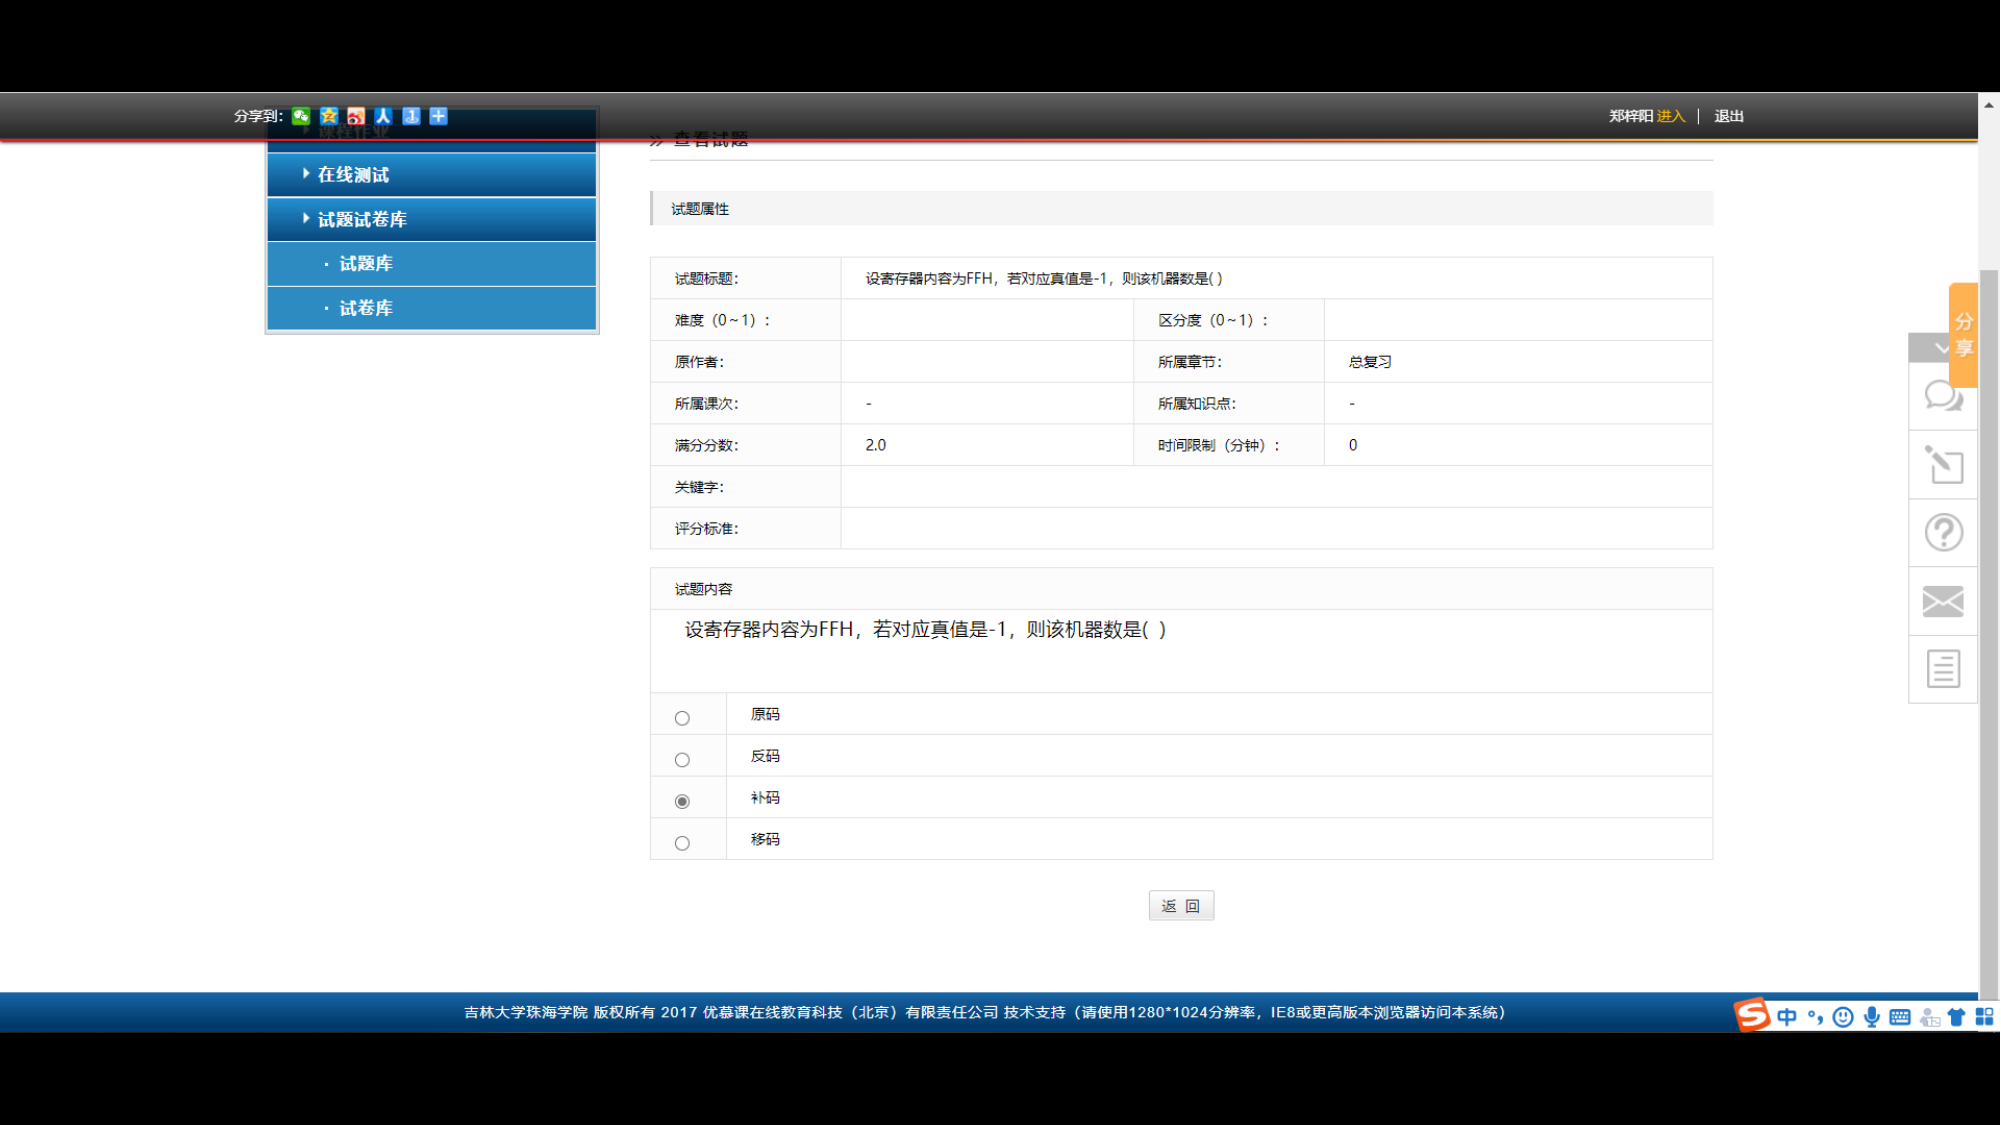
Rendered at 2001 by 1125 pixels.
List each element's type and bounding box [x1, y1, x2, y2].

picture [0, 92, 2000, 1033]
